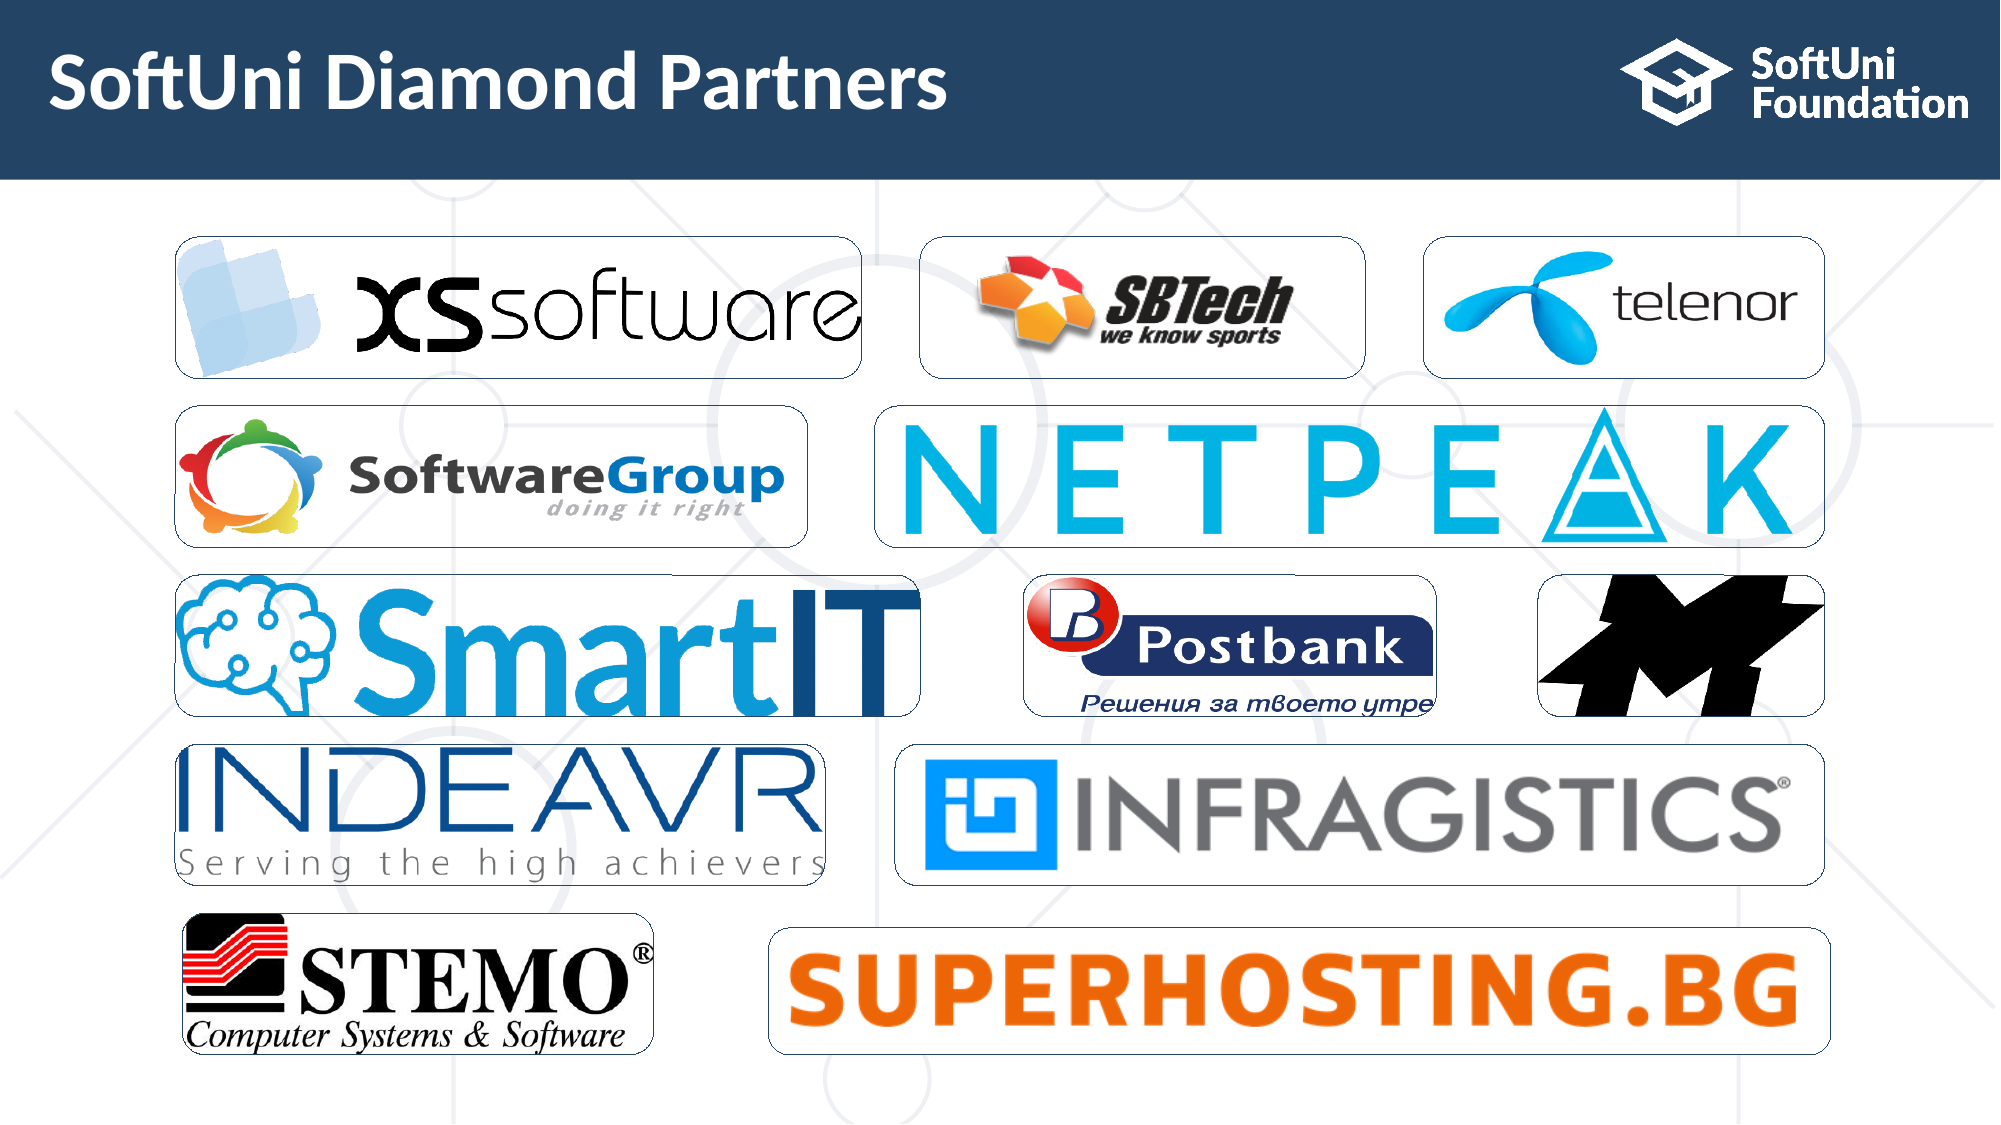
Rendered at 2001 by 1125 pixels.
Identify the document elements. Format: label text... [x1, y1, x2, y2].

picture [174, 743, 826, 886]
picture [517, 642, 545, 717]
picture [263, 574, 921, 717]
picture [295, 647, 305, 656]
picture [874, 405, 1826, 548]
picture [1022, 574, 1437, 717]
picture [1422, 236, 1826, 379]
picture [234, 661, 243, 670]
picture [1619, 38, 1968, 126]
picture [768, 927, 1831, 1055]
picture [181, 912, 654, 1055]
picture [223, 615, 232, 625]
picture [174, 574, 287, 717]
picture [467, 642, 495, 717]
picture [184, 585, 329, 710]
picture [1537, 574, 1826, 717]
picture [894, 743, 1826, 886]
picture [174, 405, 809, 548]
picture [611, 706, 634, 717]
picture [595, 678, 626, 702]
picture [264, 615, 273, 625]
title SoftUni Diamond Partners [31, 16, 1591, 162]
picture [174, 236, 862, 379]
picture [919, 236, 1366, 379]
